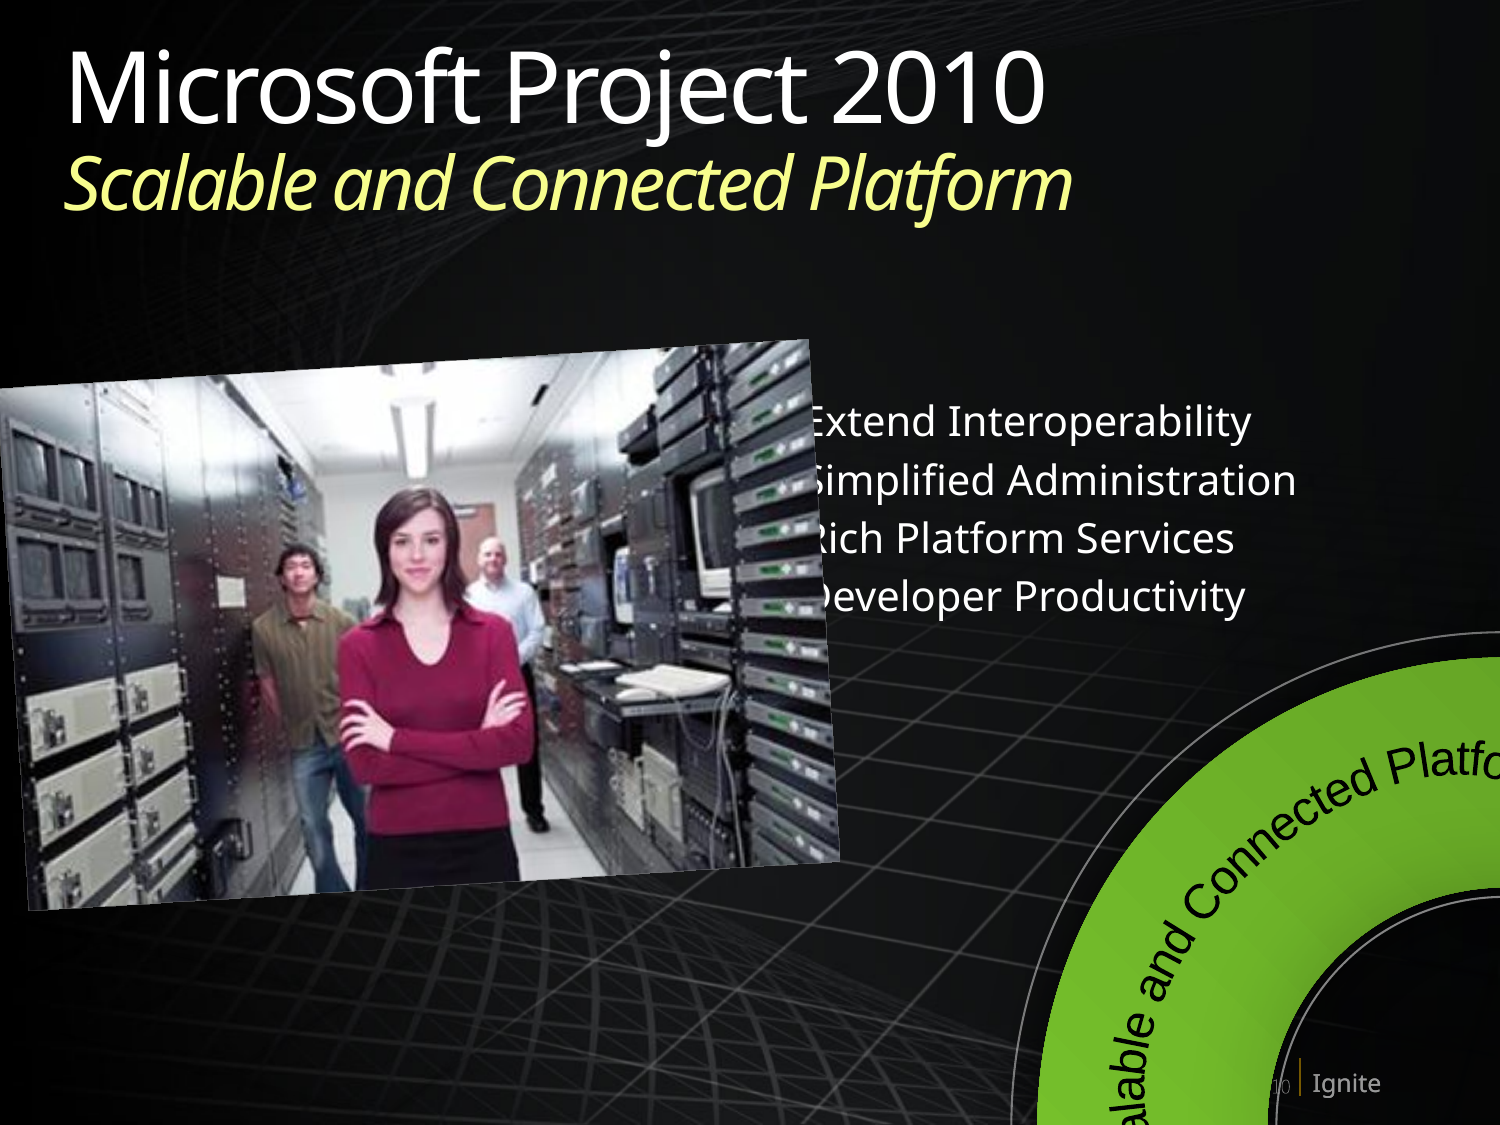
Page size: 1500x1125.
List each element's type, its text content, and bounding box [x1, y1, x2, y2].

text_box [1011, 631, 1500, 1125]
picture [0, 0, 1500, 1125]
title Microsoft Project 2010 Scalable and Connected Platform [63, 37, 1436, 229]
